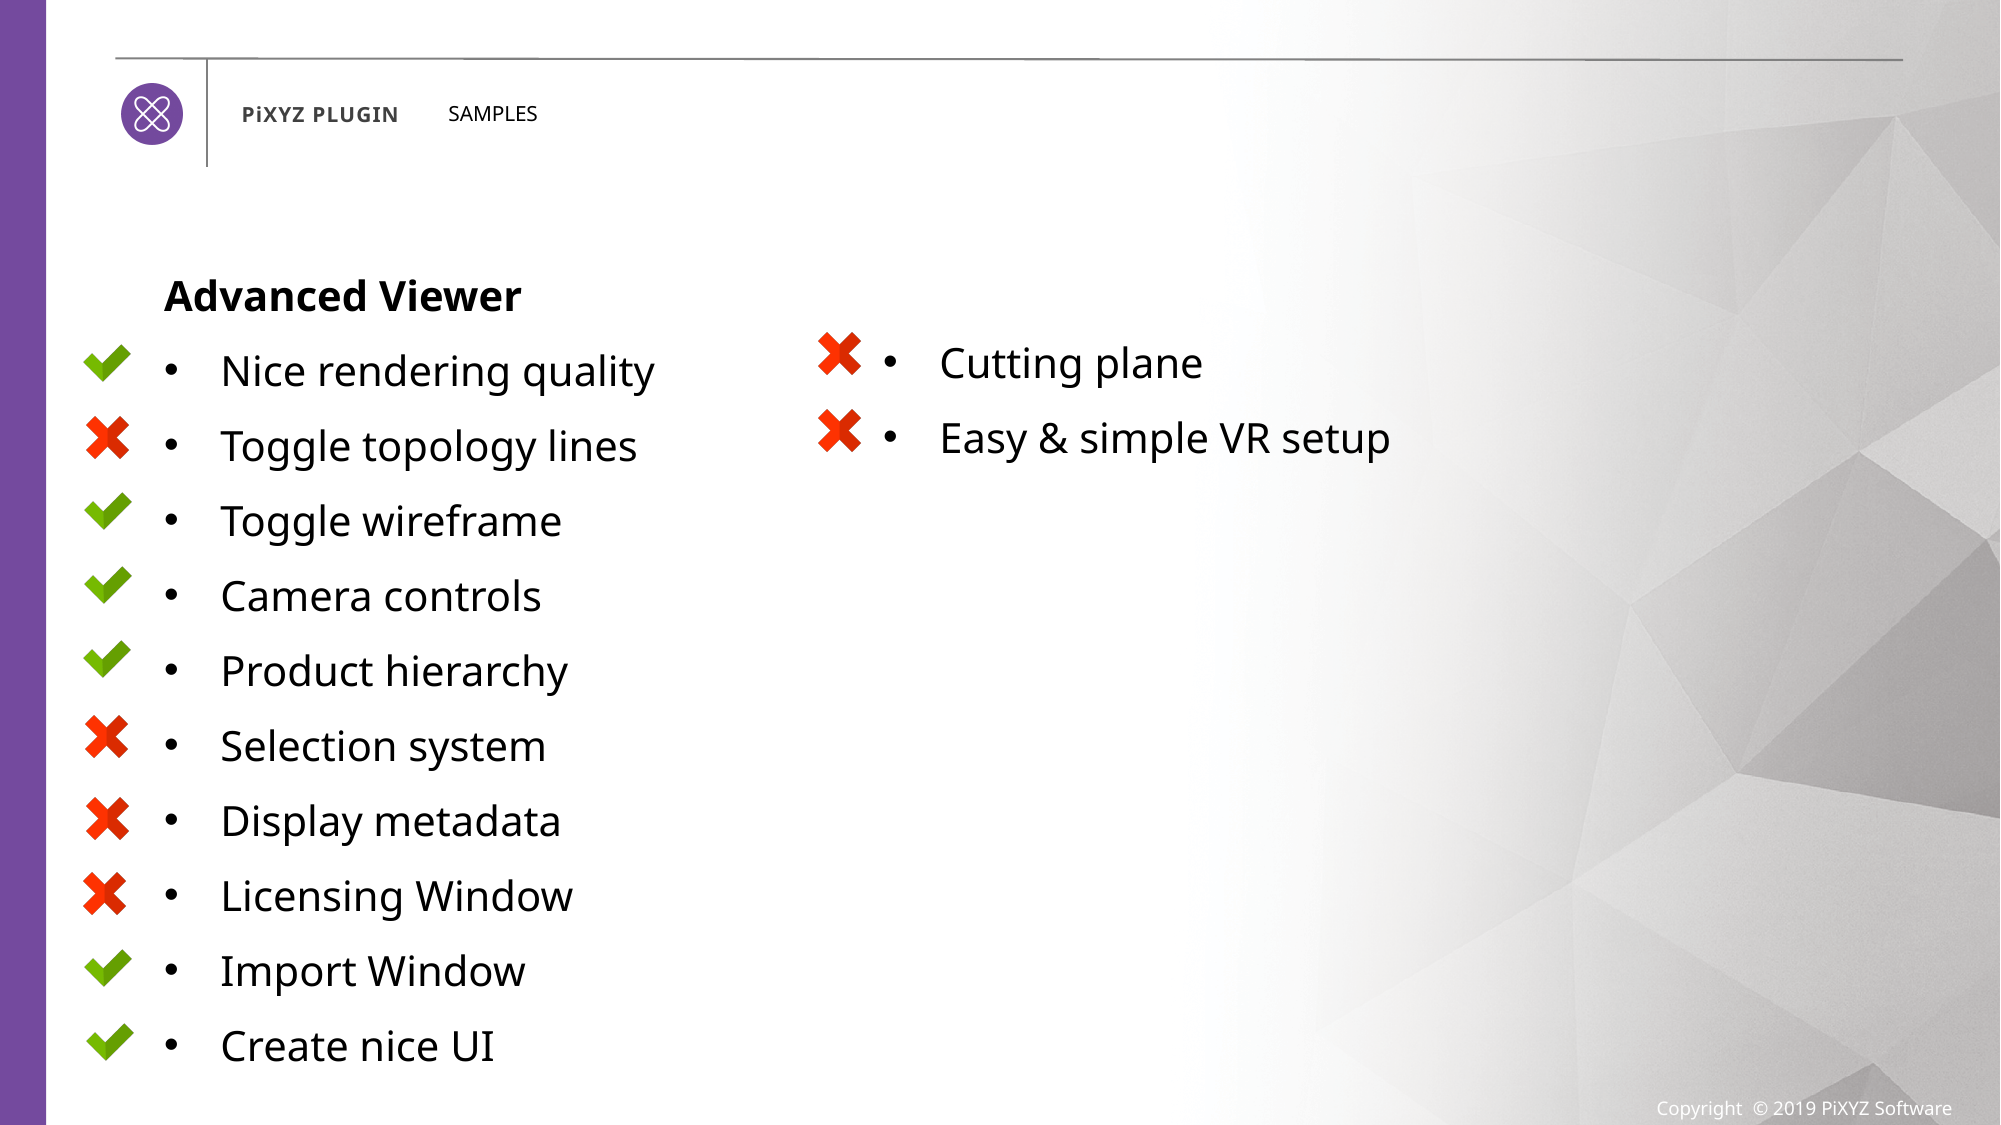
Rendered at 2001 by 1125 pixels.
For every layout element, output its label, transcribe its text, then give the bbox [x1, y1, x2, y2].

text_box Advanced Viewer Nice rendering quality Toggle topology lines Toggle wireframe Camera controls Product hierarchy Selection system Display metadata Licensing Window Import Window Create nice UI [149, 237, 869, 1078]
text_box Cutting plane Easy & simple VR setup [868, 304, 1588, 469]
list SAMPLES [433, 97, 1305, 133]
picture [47, 0, 2000, 1125]
